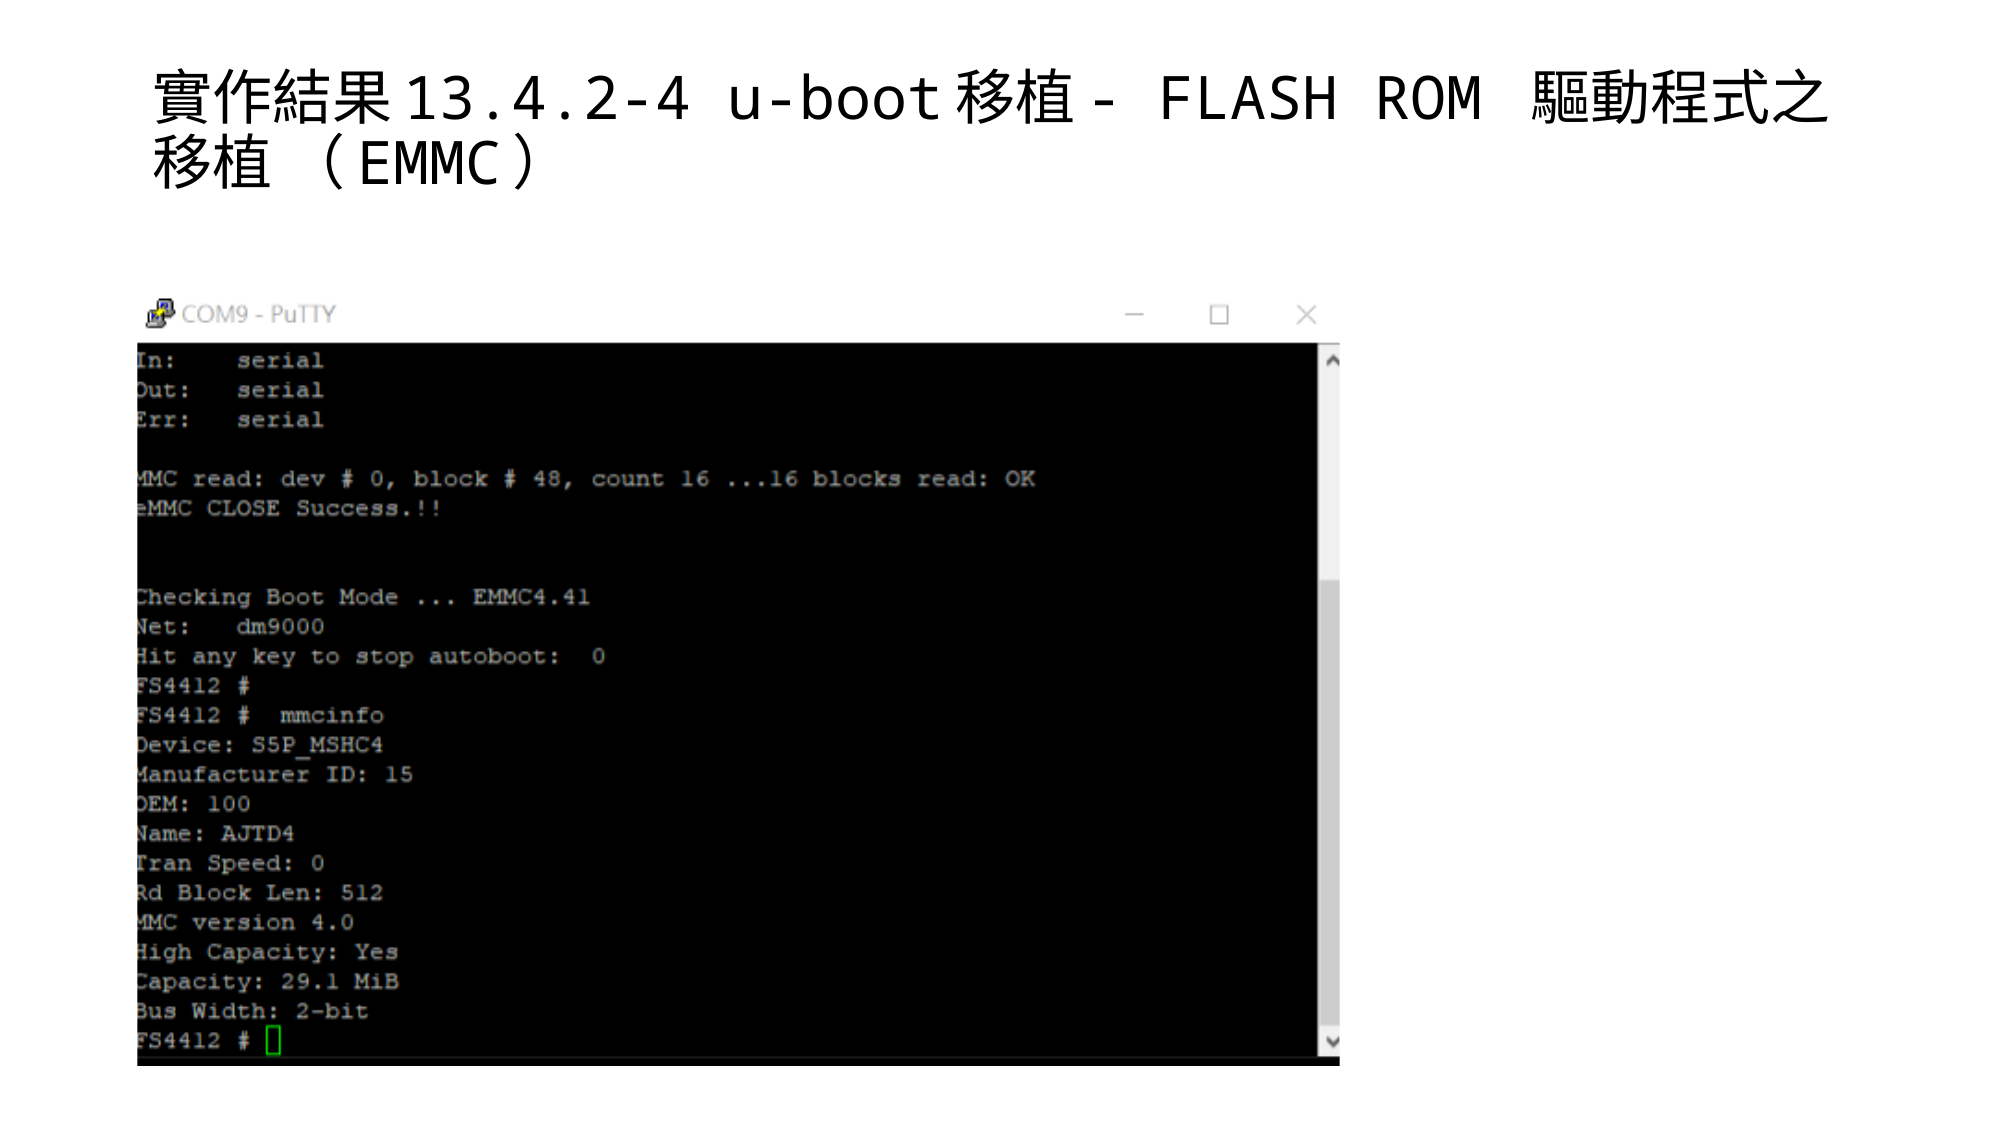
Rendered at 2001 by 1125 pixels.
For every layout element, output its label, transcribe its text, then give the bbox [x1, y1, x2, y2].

title 實作結果13.4.2-4 u-boot移植- FLASH ROM 驅動程式之移植 （EMMC） [137, 59, 1863, 278]
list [136, 289, 1341, 1066]
